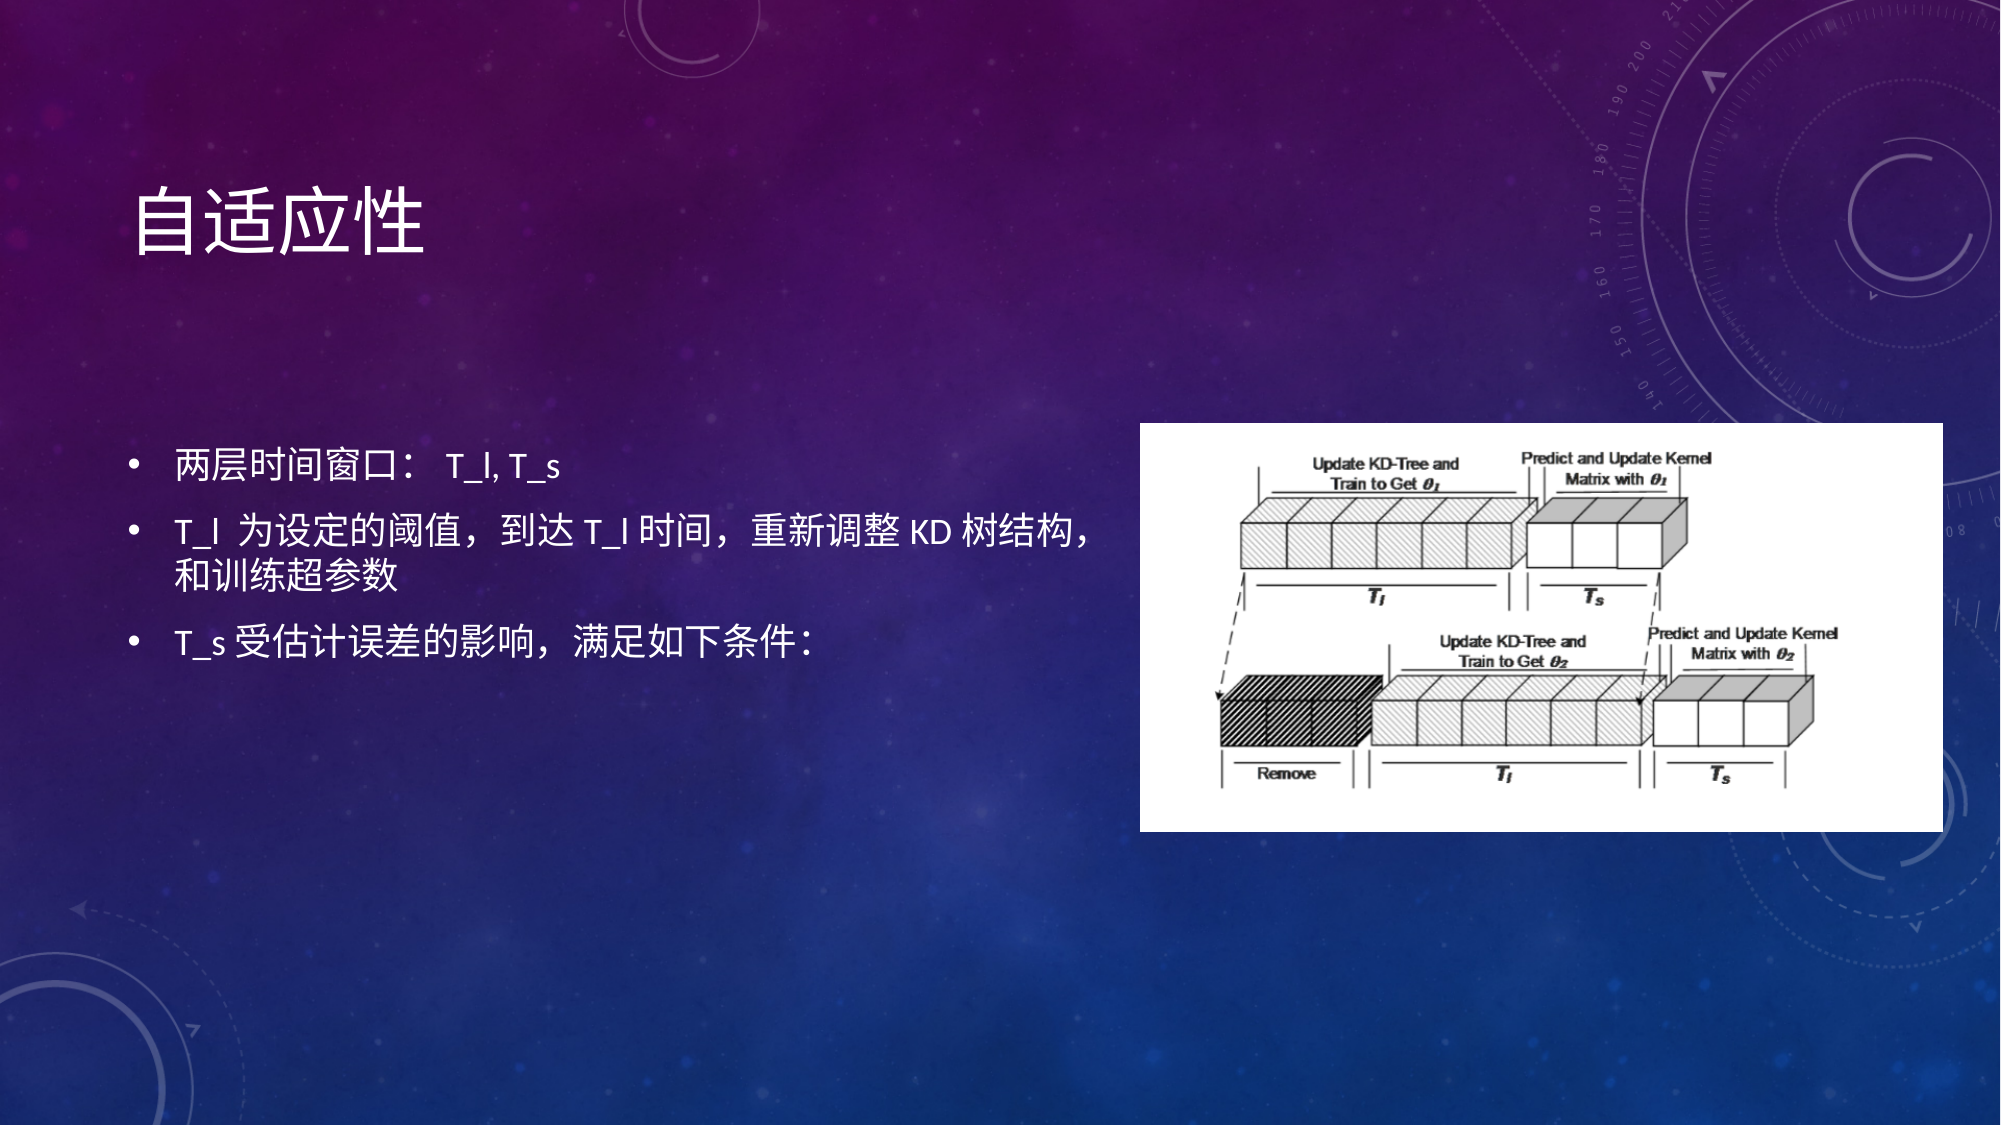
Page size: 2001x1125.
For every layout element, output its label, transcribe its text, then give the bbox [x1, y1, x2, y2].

title 自适应性 [112, 99, 1775, 339]
picture [0, 0, 2001, 1125]
